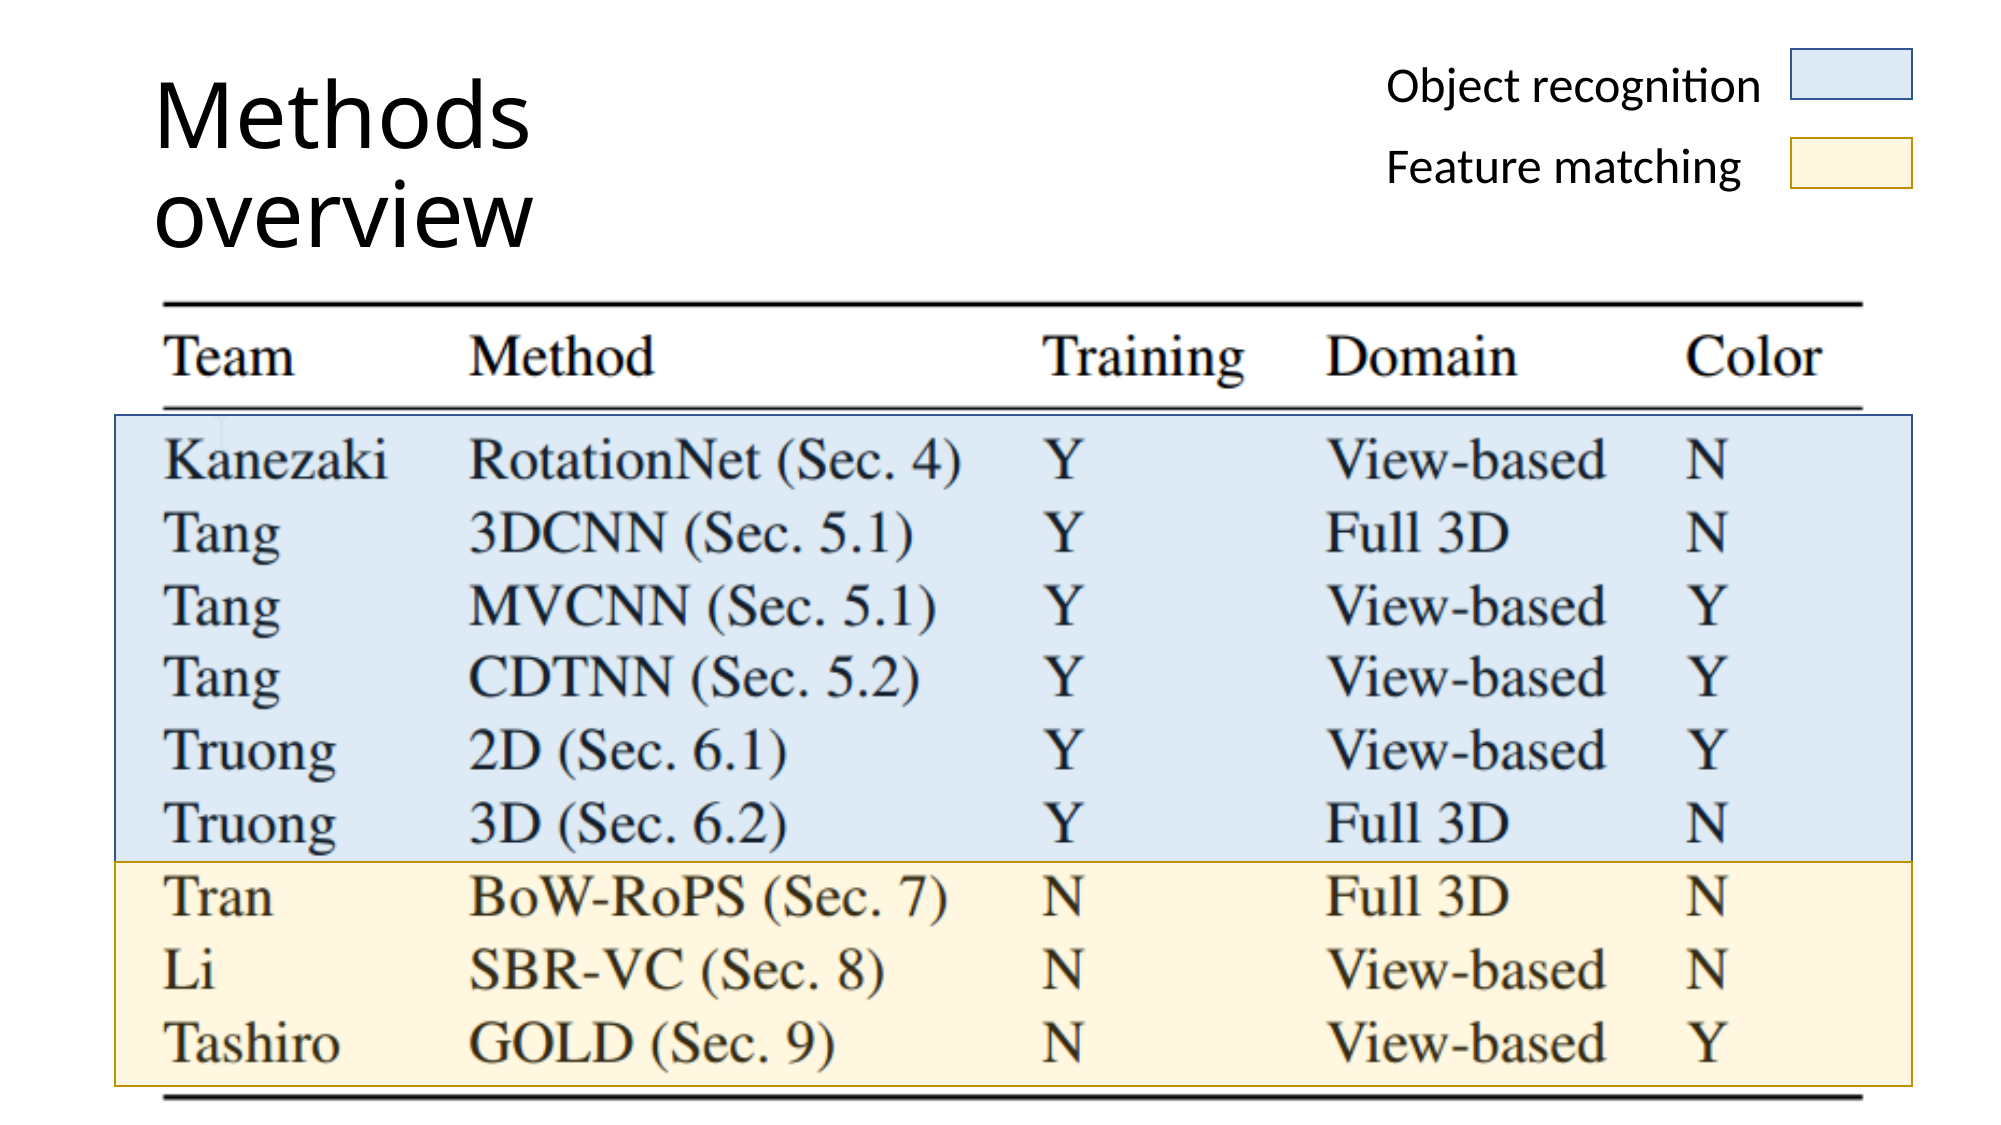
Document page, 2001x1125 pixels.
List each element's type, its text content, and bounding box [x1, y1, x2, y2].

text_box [1371, 125, 1912, 202]
text_box [114, 414, 137, 861]
title Methods overview [137, 59, 875, 277]
text_box [114, 861, 137, 1087]
picture [137, 277, 1896, 1125]
text_box [1896, 861, 1913, 1087]
text_box [1896, 414, 1913, 861]
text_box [1371, 45, 1912, 122]
